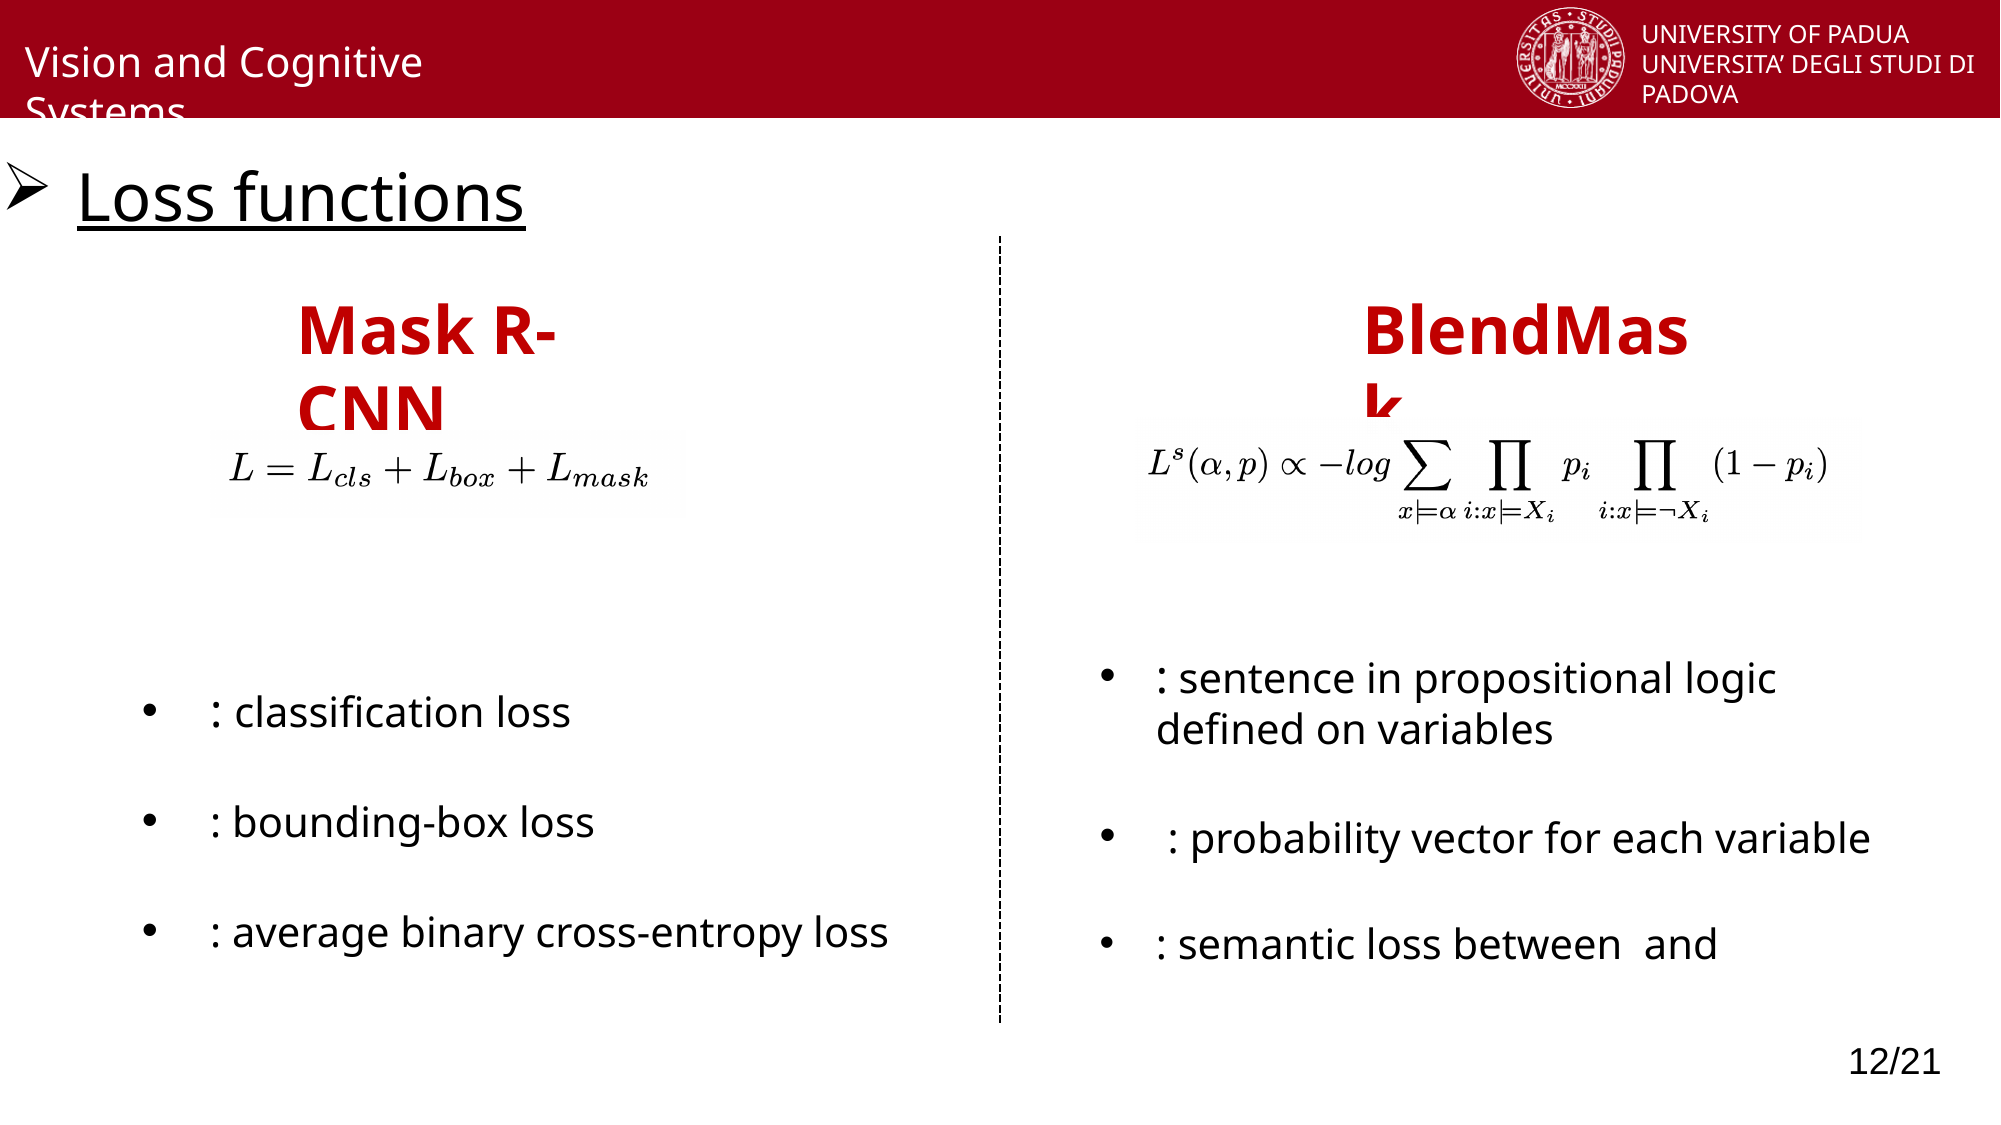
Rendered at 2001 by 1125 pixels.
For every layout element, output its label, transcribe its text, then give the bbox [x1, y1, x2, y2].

text_box [1883, 1058, 1914, 1109]
text_box Mask R-CNN [281, 280, 653, 429]
picture [0, 0, 1515, 118]
picture [1135, 417, 1862, 543]
picture [210, 430, 686, 518]
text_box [1515, 0, 2000, 129]
text_box Vision and Cognitive Systems [10, 28, 561, 143]
text_box BlendMask [1347, 280, 1719, 415]
text_box Loss functions [0, 147, 541, 242]
